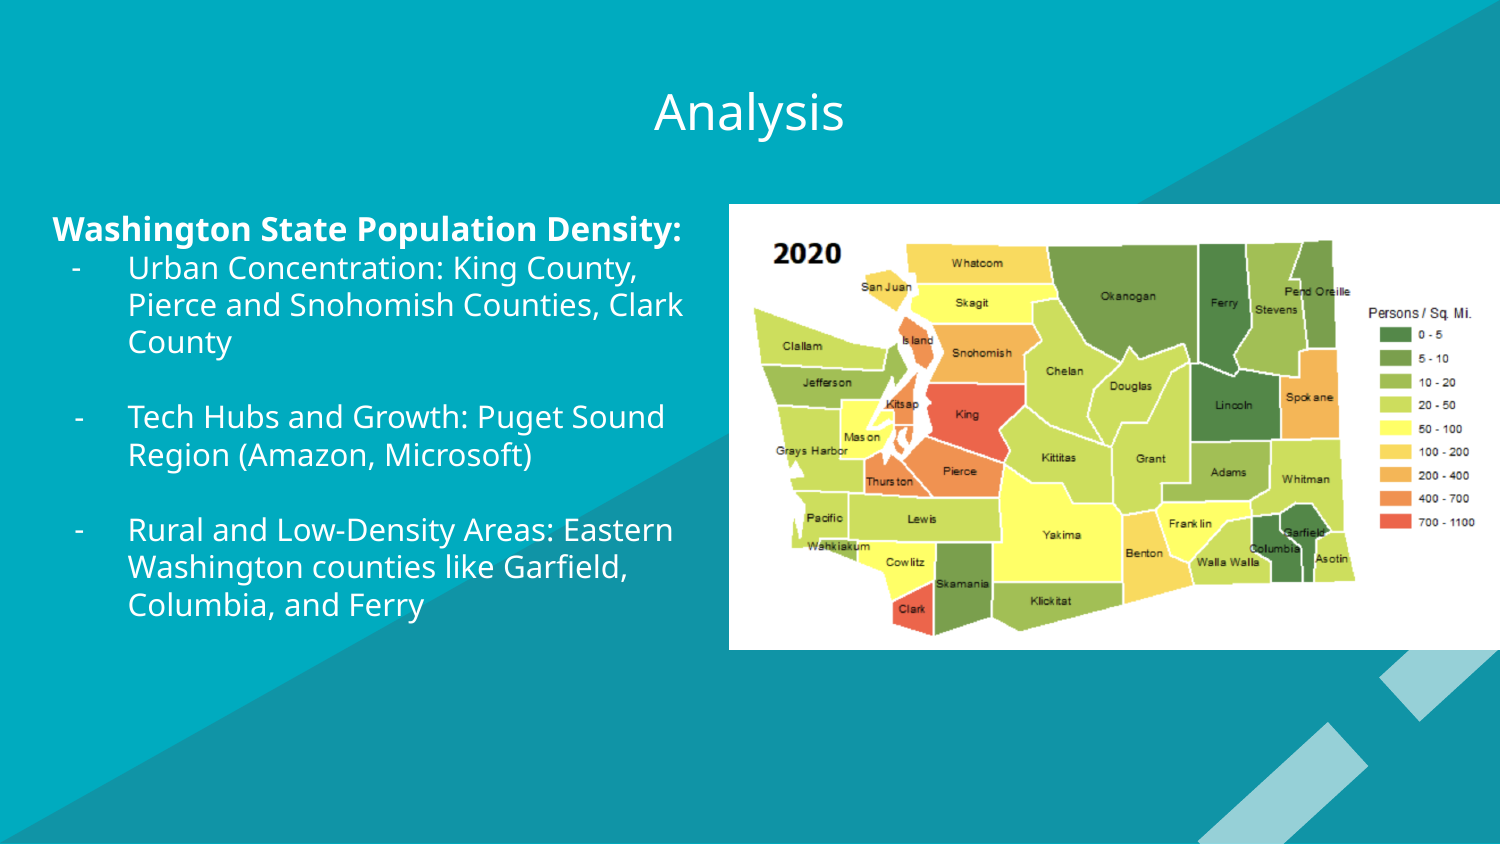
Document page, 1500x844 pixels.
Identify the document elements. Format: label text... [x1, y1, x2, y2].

title Analysis [116, 63, 1383, 158]
text_box Washington State Population Density: Urban Concentration: King County, Pierce and Snohomish Counties, Clark County Tech Hubs and Growth: Puget Sound Region (Amazon, Microsoft) Rural and Low-Density Areas: Eastern Washington counties like Garfield, Columbia, and Ferry [37, 192, 705, 299]
picture [729, 204, 1500, 650]
